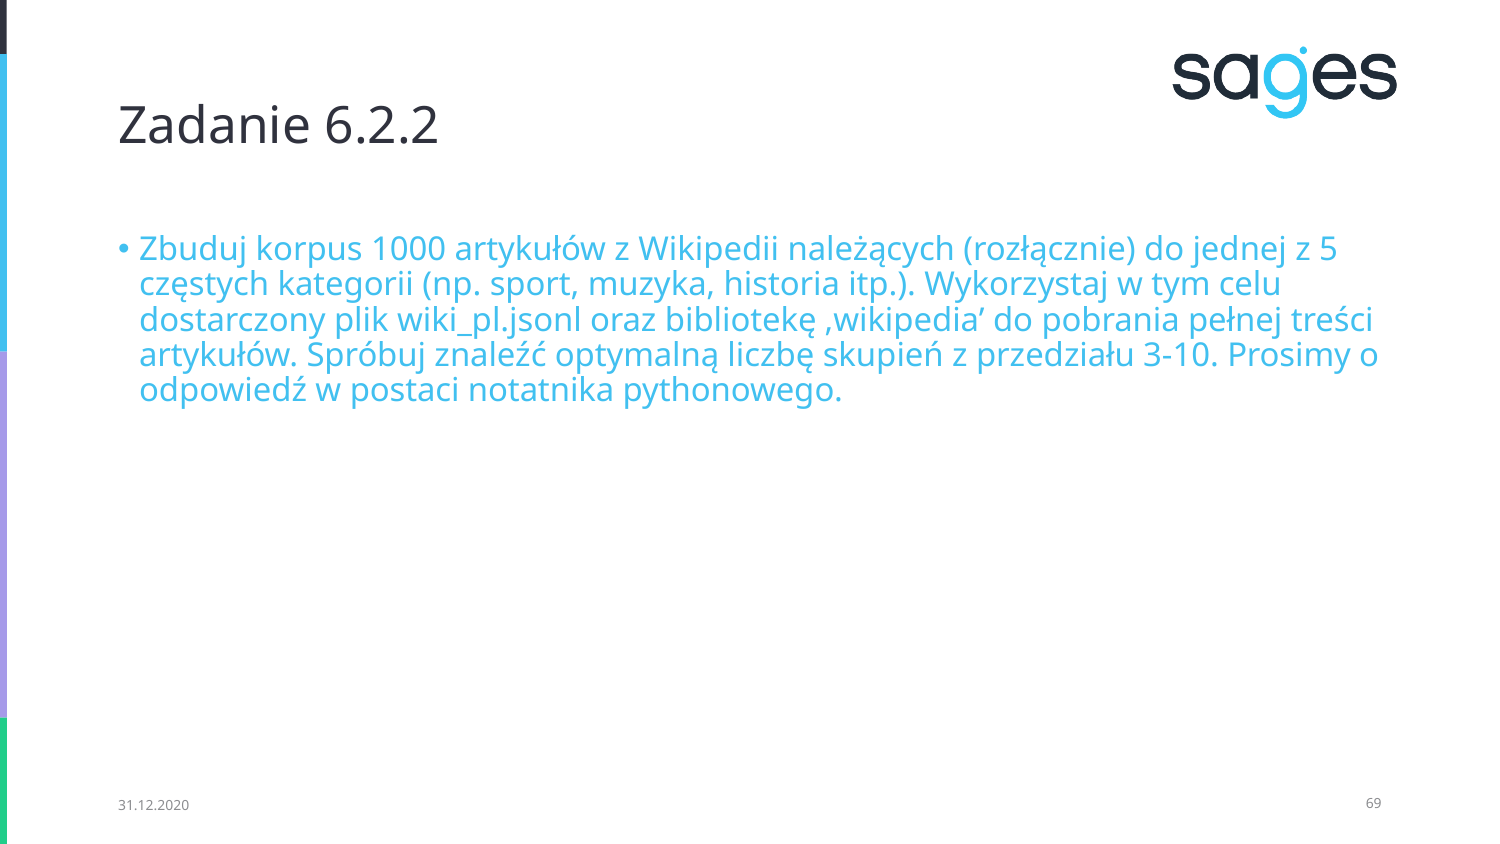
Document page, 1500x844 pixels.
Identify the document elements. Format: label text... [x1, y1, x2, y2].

title Zadanie 6.2.2 [103, 44, 1397, 208]
list Zbuduj korpus 1000 artykułów z Wikipedii należących (rozłącznie) do jednej z 5 częstych kategorii (np. sport, muzyka, historia itp.). Wykorzystaj w tym celu dostarczony plik wiki_pl.jsonl oraz bibliotekę ‚wikipedia’ do pobrania pełnej treści artykułów. Spróbuj znaleźć optymalną liczbę skupień z przedziału 3-10. Prosimy o odpowiedź w postaci notatnika pythonowego. [103, 224, 1397, 760]
slide_number ‹#› [1059, 782, 1397, 827]
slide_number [103, 782, 441, 827]
